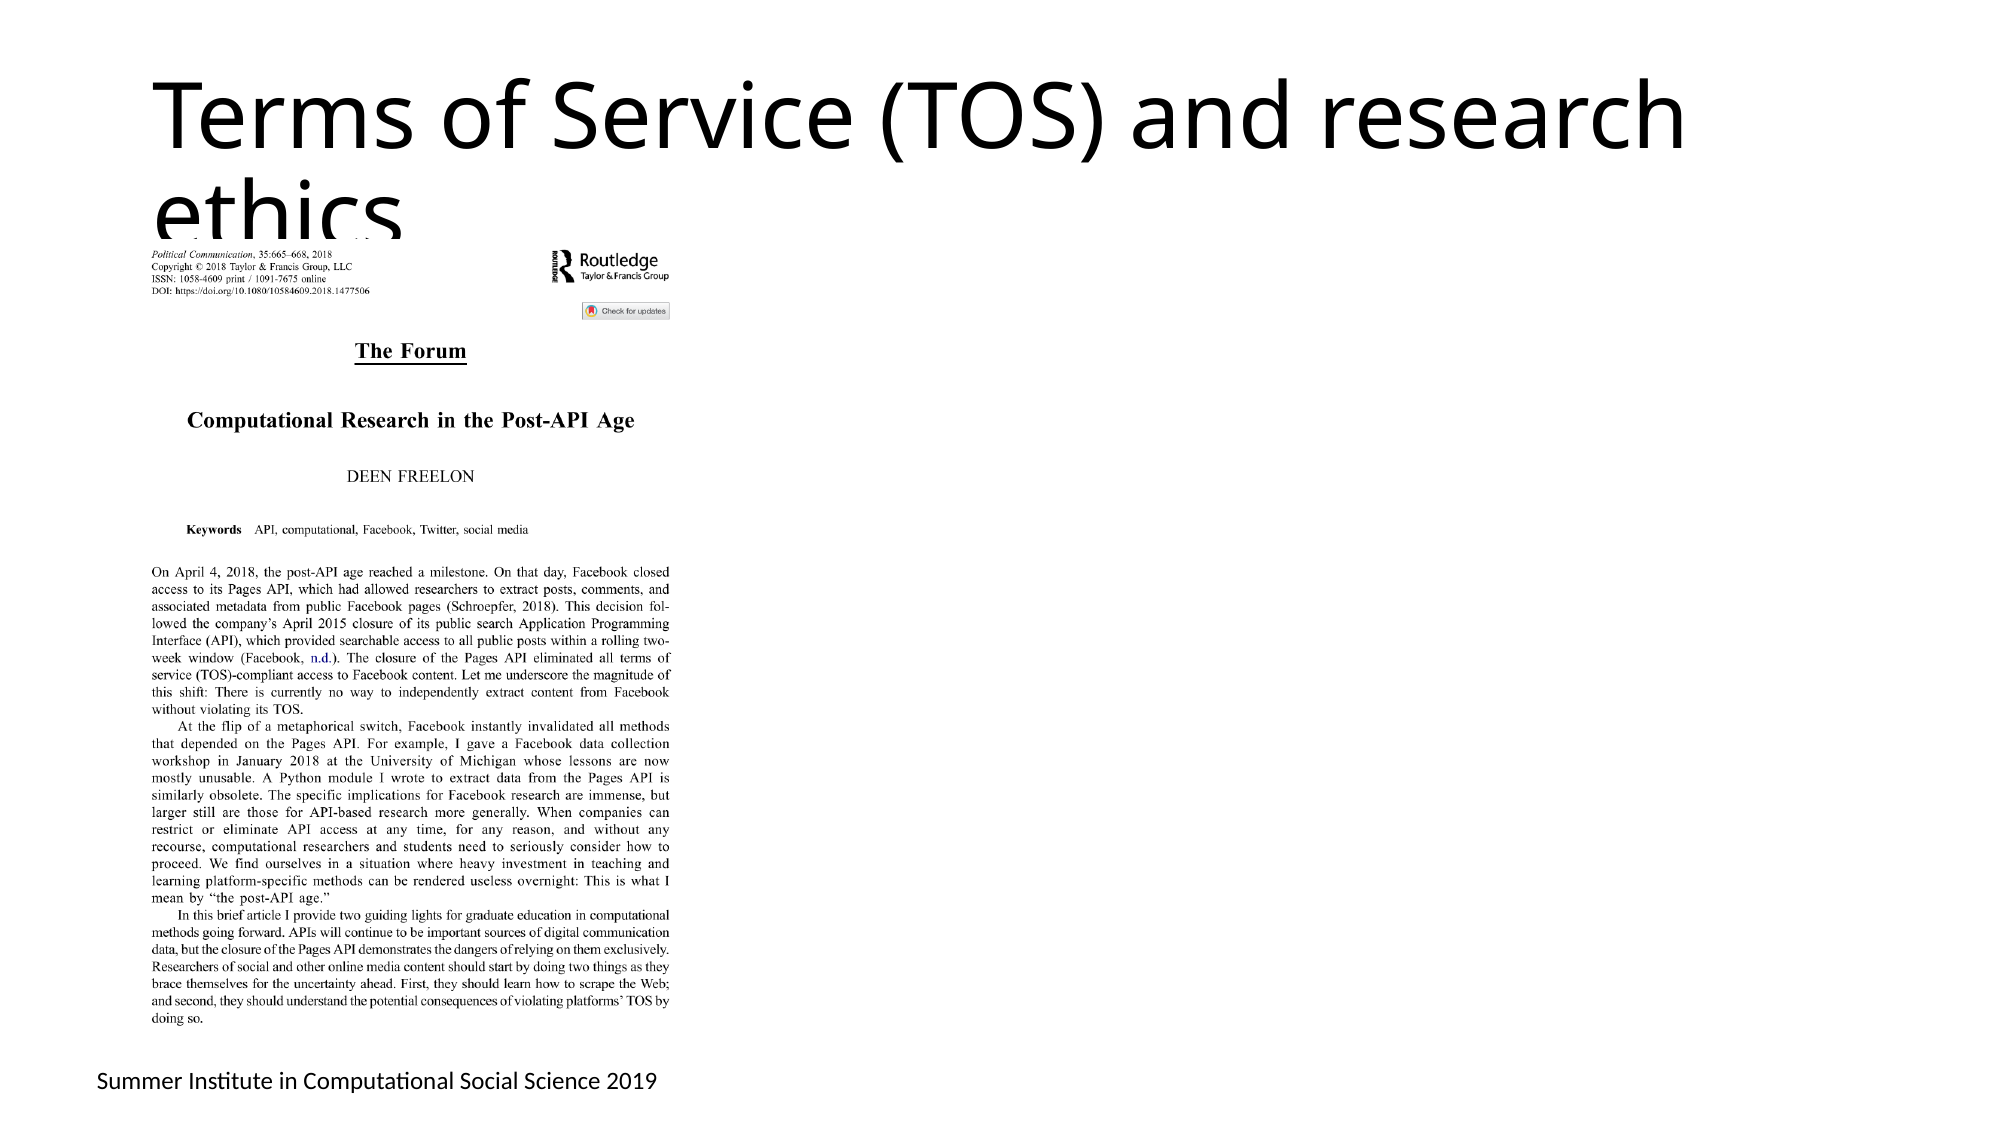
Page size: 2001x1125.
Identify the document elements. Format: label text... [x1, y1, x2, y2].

title Terms of Service (TOS) and research ethics [137, 59, 1863, 278]
picture [137, 239, 704, 1040]
